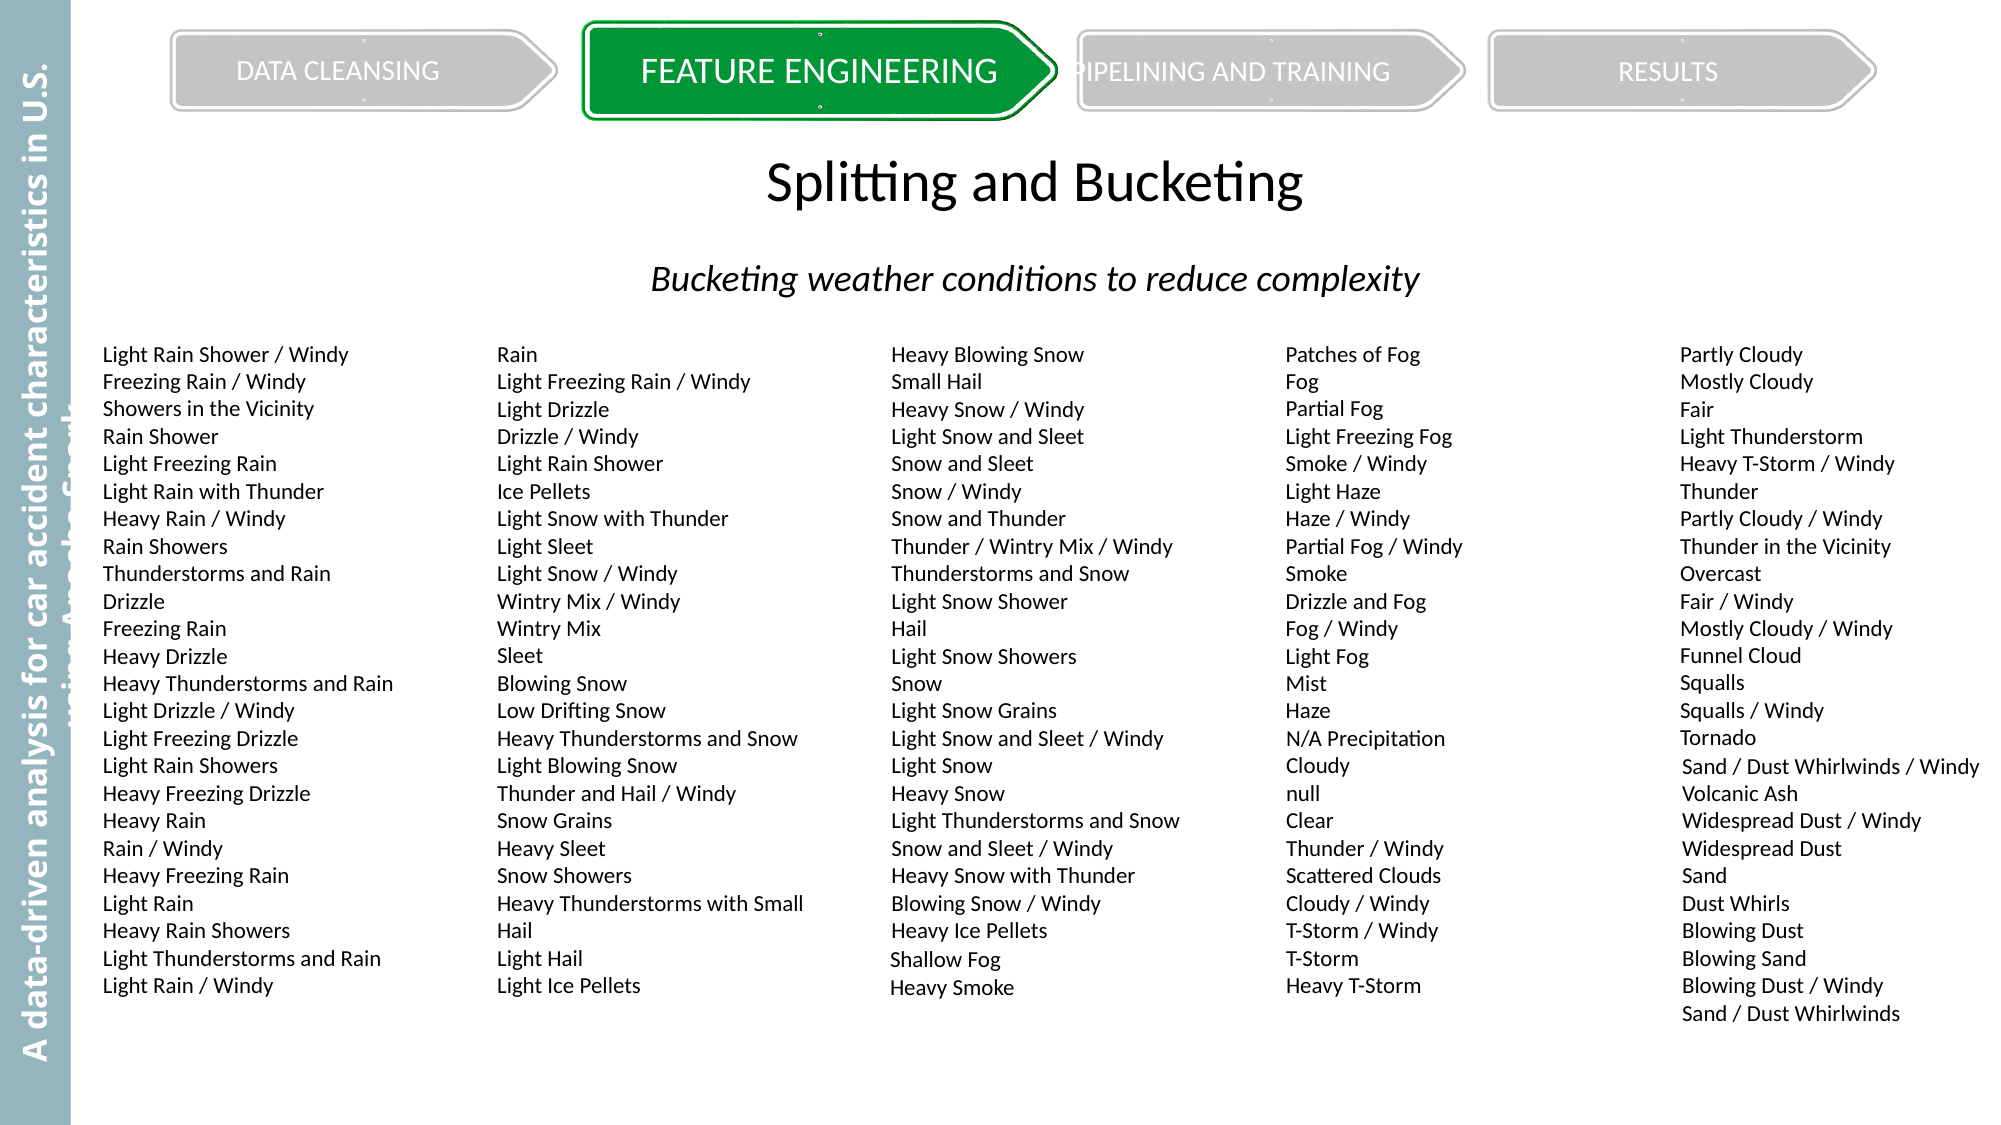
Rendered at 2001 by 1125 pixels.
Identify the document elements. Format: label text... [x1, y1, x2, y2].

text_box Partly Cloudy Mostly Cloudy Fair Light Thunderstorm Heavy T-Storm / Windy Thunder Partly Cloudy / Windy Thunder in the Vicinity Overcast Fair / Windy Mostly Cloudy / Windy [1665, 331, 2000, 632]
text_box N/A Precipitation Cloudy null Clear Thunder / Windy Scattered Clouds Cloudy / Windy T-Storm / Windy T-Storm Heavy T-Storm [1271, 716, 1626, 1006]
text_box Splitting and Bucketing [70, 136, 2000, 221]
text_box Rain Light Freezing Rain / Windy Light Drizzle Drizzle / Windy Light Rain Shower [482, 331, 837, 468]
text_box Light Rain Shower / Windy Freezing Rain / Windy Showers in the Vicinity Rain Shower Light Freezing Rain Light Rain with Thunder Heavy Rain / Windy Rain Showers Thunderstorms and Rain Drizzle Freezing Rain Heavy Drizzle Heavy Thunderstorms and Rain Light Drizzle / Windy Light Freezing Drizzle Light Rain Showers Heavy Freezing Drizzle Heavy Rain Rain / Windy Heavy Freezing Rain Light Rain Heavy Rain Showers Light Thunderstorms and Rain Light Rain / Windy [88, 331, 443, 1006]
text_box Funnel Cloud Squalls Squalls / Windy Tornado [1665, 632, 2000, 758]
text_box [1487, 29, 1877, 112]
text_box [581, 20, 1058, 121]
text_box Heavy Blowing Snow Small Hail Heavy Snow / Windy Light Snow and Sleet Snow and Sleet Snow / Windy Snow and Thunder Thunder / Wintry Mix / Windy Thunderstorms and Snow Light Snow Shower Hail Light Snow Showers Snow Light Snow Grains Light Snow and Sleet / Windy Light Snow Heavy Snow Light Thunderstorms and Snow Snow and Sleet / Windy Heavy Snow with Thunder Blowing Snow / Windy Heavy Ice Pellets [876, 331, 1231, 979]
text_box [1076, 29, 1466, 112]
text_box Ice Pellets Light Snow with Thunder Light Sleet Light Snow / Windy Wintry Mix / Windy Wintry Mix Sleet Blowing Snow Low Drifting Snow Heavy Thunderstorms and Snow Light Blowing Snow Thunder and Hail / Windy Snow Grains Heavy Sleet Snow Showers Heavy Thunderstorms with Small Hail Light Hail Light Ice Pellets [482, 468, 837, 1006]
text_box Patches of Fog Fog Partial Fog Light Freezing Fog Smoke / Windy Light Haze Haze / Windy Partial Fog / Windy Smoke Drizzle and Fog Fog / Windy Light Fog Mist Haze [1270, 331, 1626, 731]
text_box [169, 29, 558, 112]
text_box Bucketing weather conditions to reduce complexity [70, 246, 2000, 307]
text_box Sand / Dust Whirlwinds / Windy Volcanic Ash Widespread Dust / Windy Widespread Dust Sand Dust Whirls Blowing Dust Blowing Sand Blowing Dust / Windy Sand / Dust Whirlwinds [1667, 743, 2000, 1034]
text_box Shallow Fog Heavy Smoke [875, 937, 1230, 1008]
